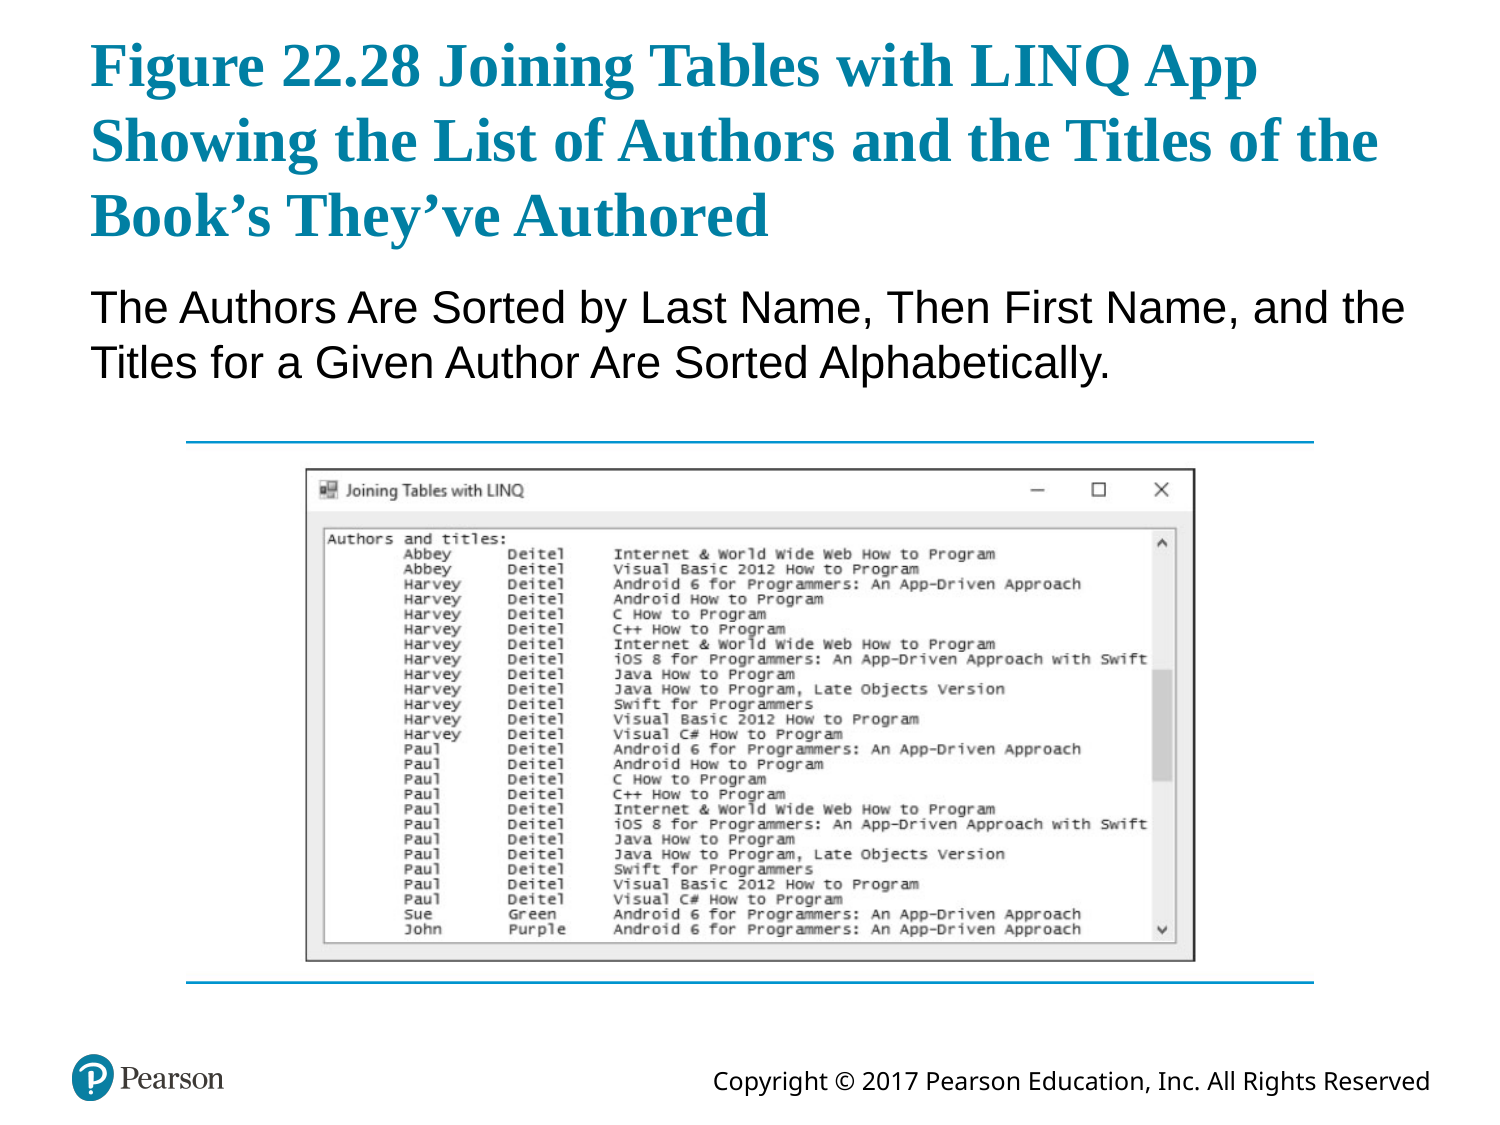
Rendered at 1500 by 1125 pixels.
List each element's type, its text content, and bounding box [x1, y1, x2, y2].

picture [72, 1054, 88, 1070]
picture [186, 444, 1314, 981]
picture [72, 1087, 83, 1101]
list The Authors Are Sorted by Last Name, Then First Name, and the Titles for a Given Author Are Sorted Alphabetically. [75, 262, 1425, 395]
picture [80, 1063, 106, 1088]
picture [98, 1054, 224, 1101]
title Figure 22.28 Joining Tables with L I N Q App Showing the List of Authors and the Titles of the Book’s They’ve Authored [75, 35, 1425, 238]
